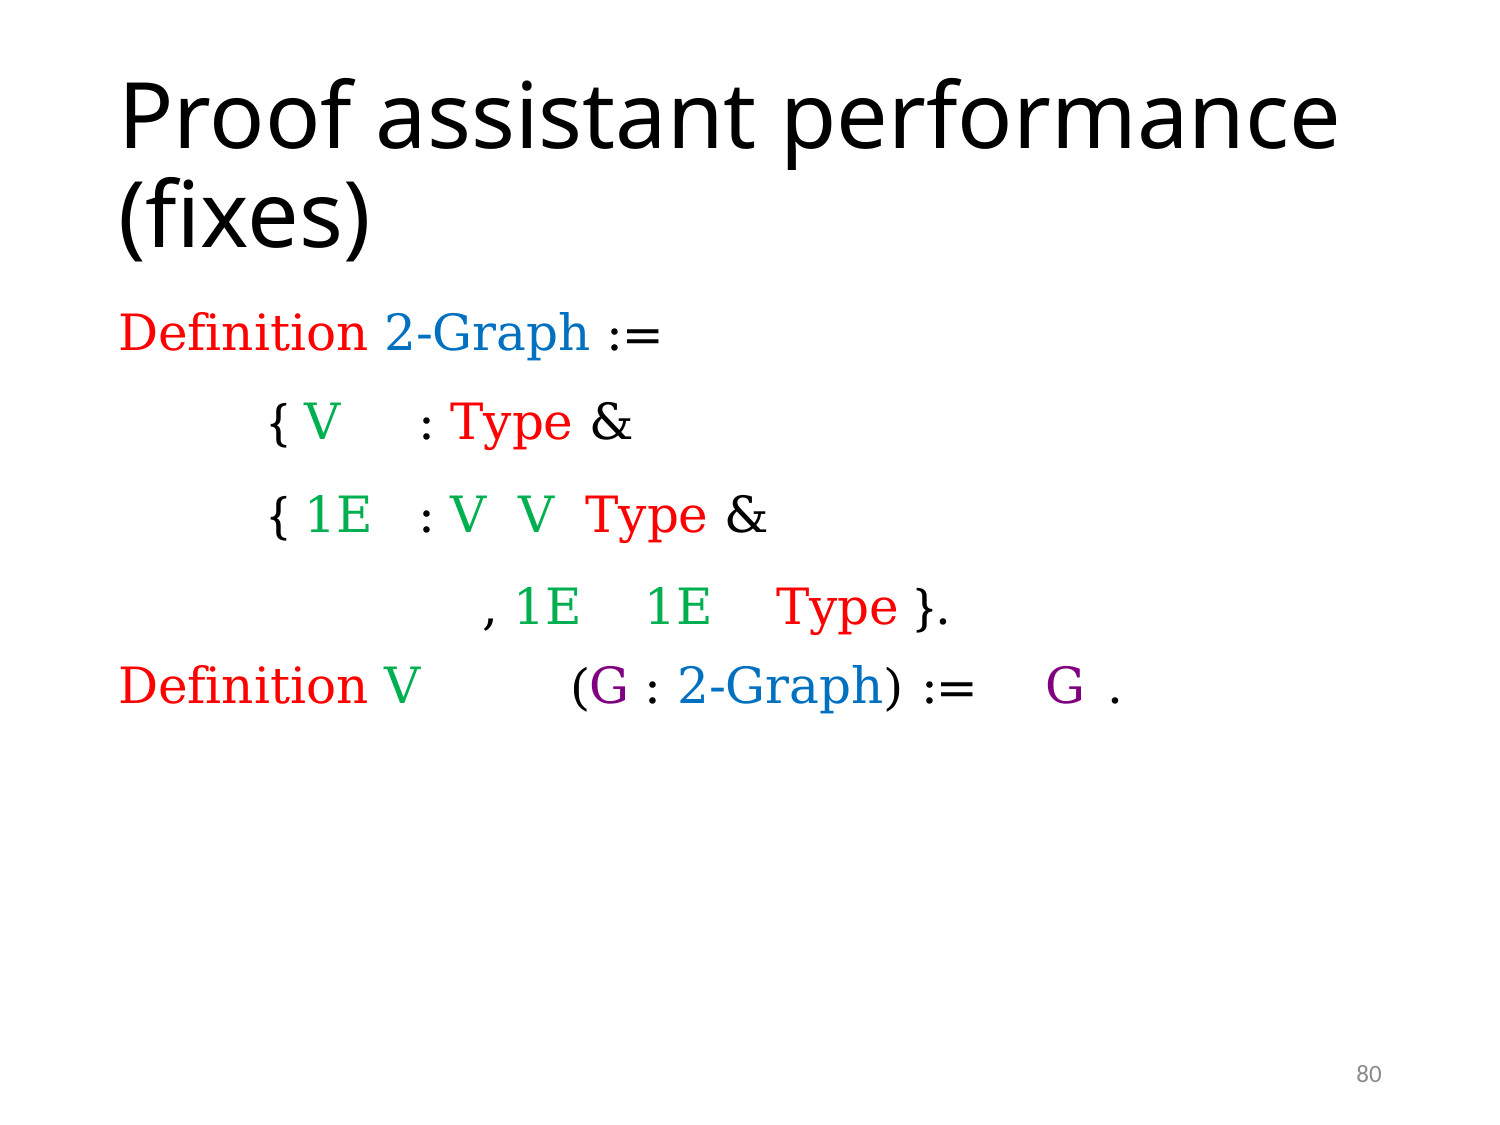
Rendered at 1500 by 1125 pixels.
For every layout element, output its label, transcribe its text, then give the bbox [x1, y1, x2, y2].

slide_number 80 [1059, 1042, 1397, 1103]
title Proof assistant performance (fixes) [103, 59, 1500, 278]
